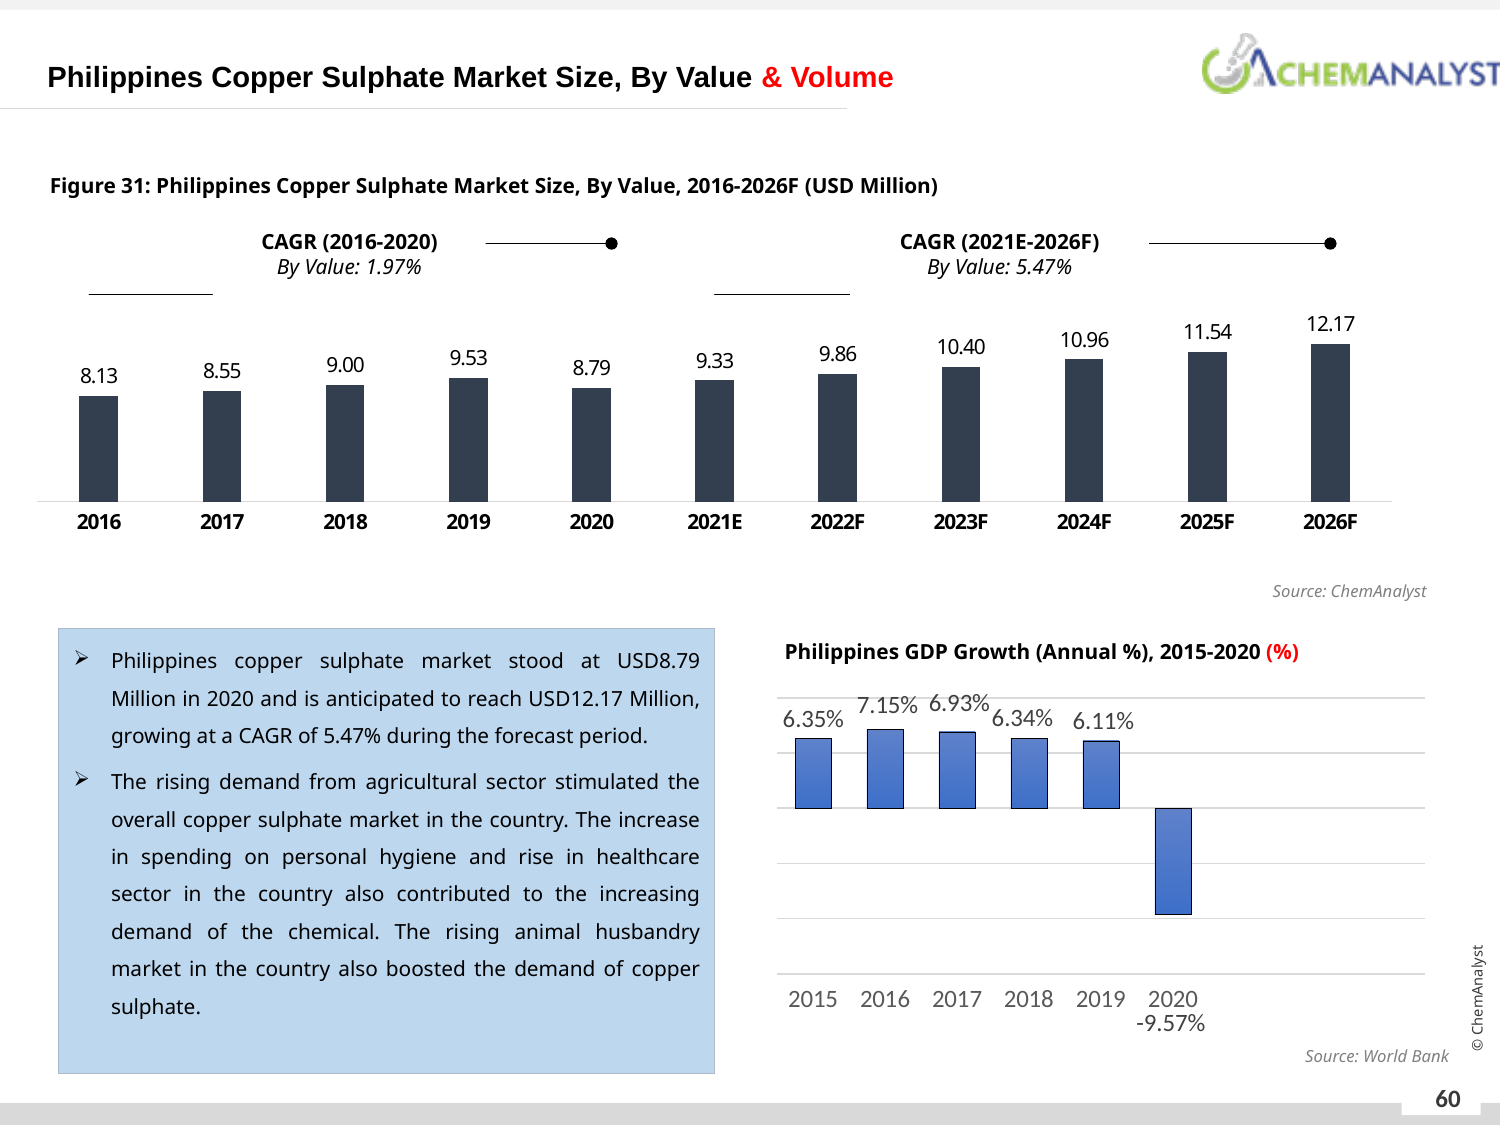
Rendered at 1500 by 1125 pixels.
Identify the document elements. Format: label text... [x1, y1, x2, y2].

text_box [714, 210, 1331, 296]
text_box Philippines Copper Sulphate Market Size, By Value & Volume [32, 50, 1496, 101]
picture [1202, 33, 1500, 94]
chart [769, 678, 1426, 1039]
text_box Philippines GDP Growth (Annual %), 2015-2020 (%) [769, 618, 1500, 671]
chart [36, 269, 1393, 582]
text_box Figure 31: Philippines Copper Sulphate Market Size, By Value, 2016-2026F (USD Million) [35, 152, 1359, 205]
text_box Source: World Bank [1079, 1038, 1464, 1073]
text_box Philippines copper sulphate market stood at USD8.79 Million in 2020 and is anticipated to reach USD12.17 Million, growing at a CAGR of 5.47% during the forecast period. The rising demand from agricultural sector stimulated the overall copper sulphate market in the country. The increase in spending on personal hygiene and rise in healthcare sector in the country also contributed to the increasing demand of the chemical. The rising animal husbandry market in the country also boosted the demand of copper sulphate. [58, 628, 715, 1074]
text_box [89, 210, 612, 296]
text_box Source: ChemAnalyst [1079, 573, 1442, 609]
